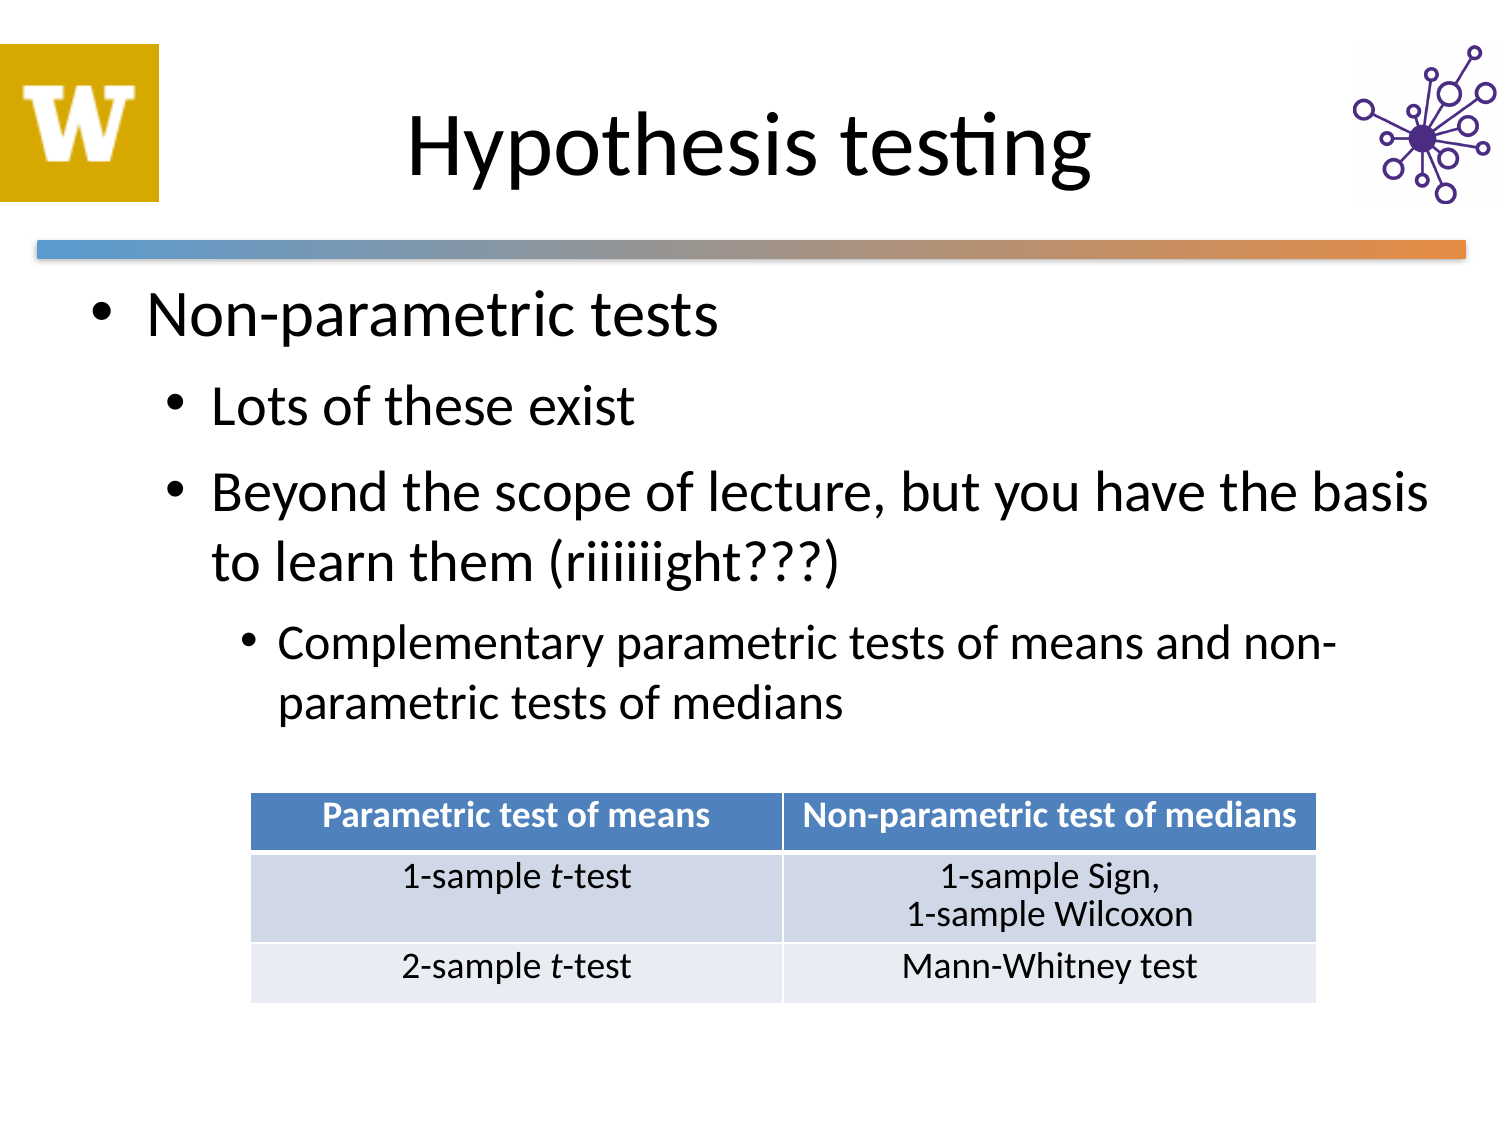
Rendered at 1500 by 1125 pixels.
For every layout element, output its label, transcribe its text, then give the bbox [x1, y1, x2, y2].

table_cell 2-sample t-test [251, 944, 782, 1003]
table_header Parametric test of means [251, 793, 782, 850]
table_cell 1-sample t-test [251, 855, 782, 942]
table_cell Mann-Whitney test [784, 944, 1316, 1003]
picture [1425, 45, 1497, 204]
table_header Non-parametric test of medians [784, 793, 1316, 850]
picture [0, 44, 159, 202]
table_cell 1-sample Sign, 1-sample Wilcoxon [784, 855, 1316, 942]
list Non-parametric tests Lots of these exist Beyond the scope of lecture, but you have the basis to learn them (riiiiiight???) Complementary parametric tests of means and non-parametric tests of medians [75, 262, 1448, 1093]
title Hypothesis testing [75, 45, 1425, 233]
